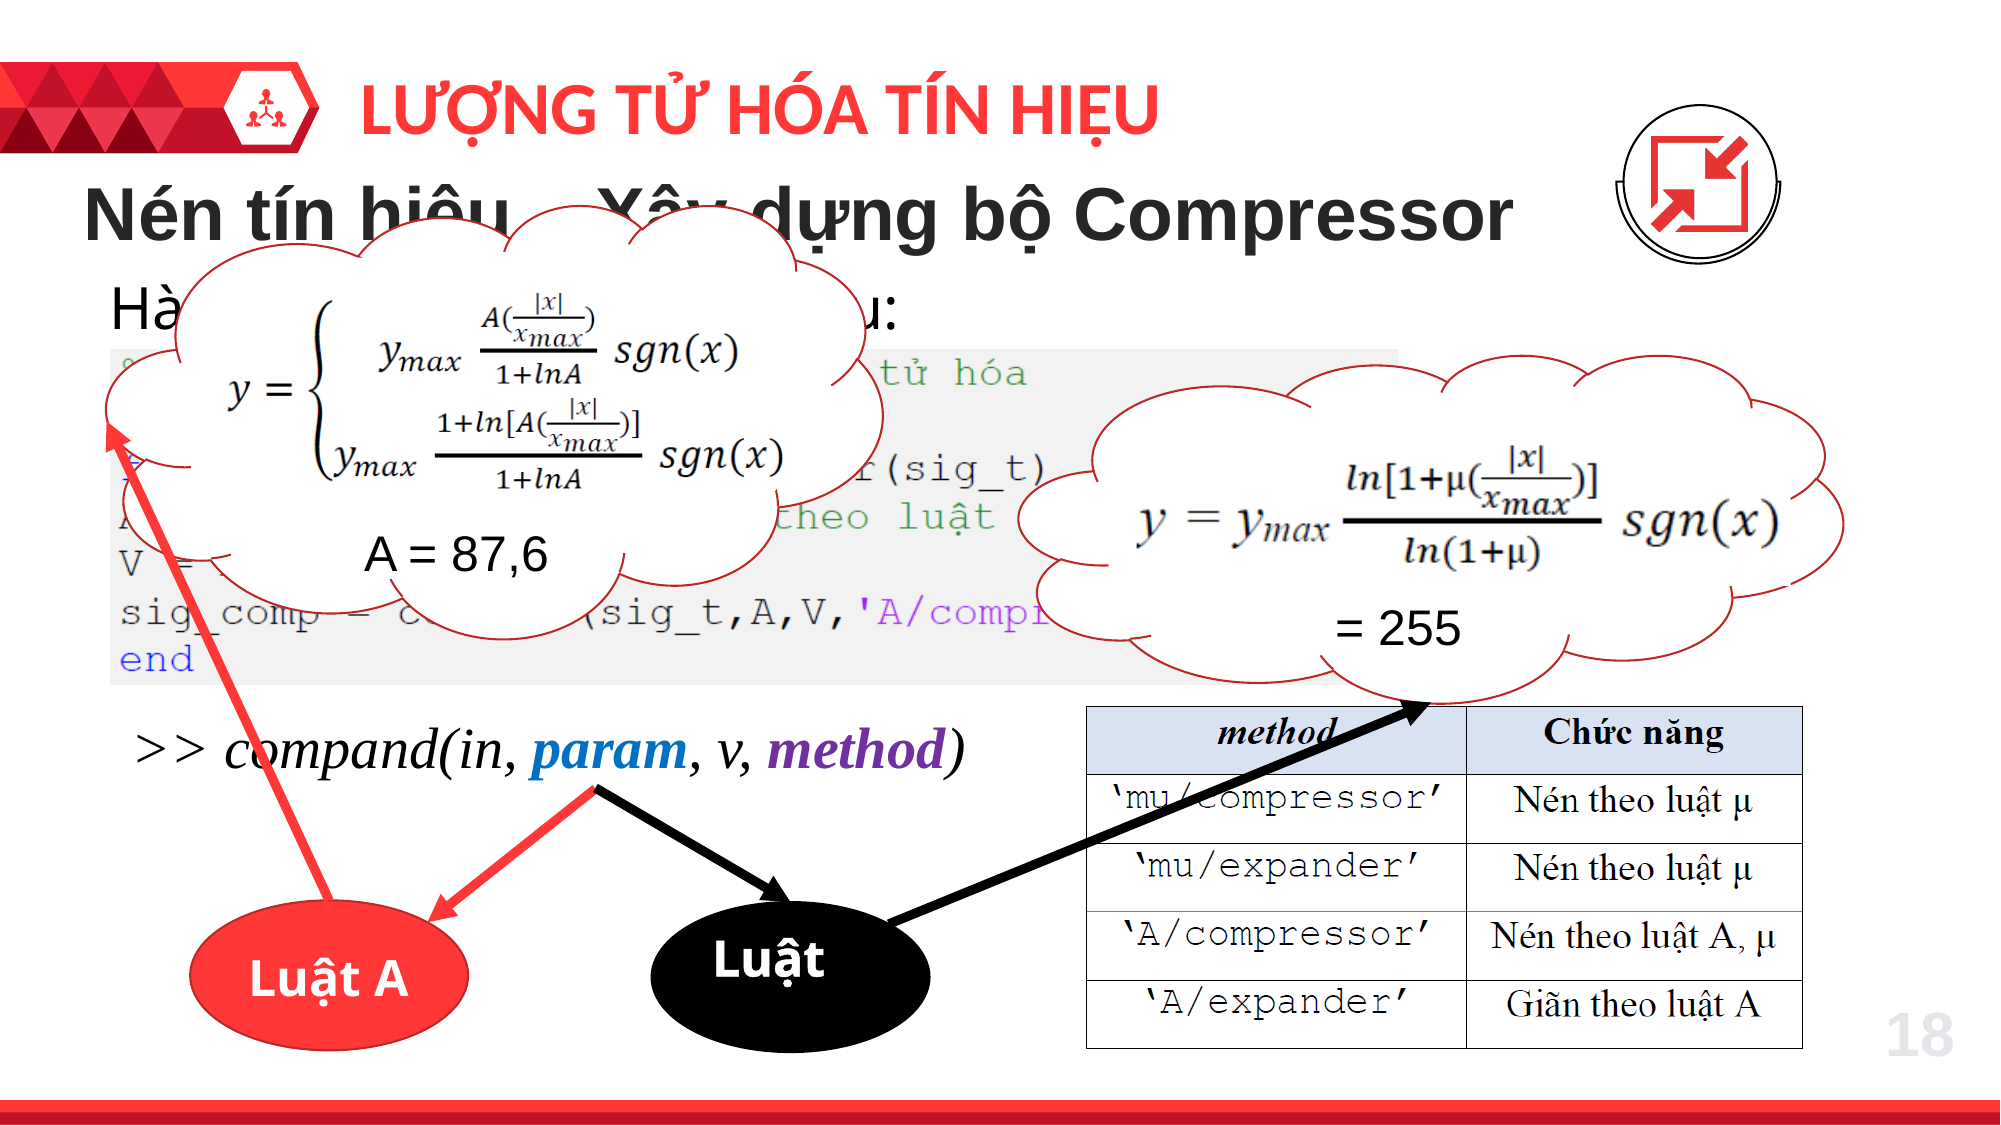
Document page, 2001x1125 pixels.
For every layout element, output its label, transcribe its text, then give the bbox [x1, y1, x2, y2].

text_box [1616, 105, 1781, 264]
text_box [650, 901, 931, 1054]
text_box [888, 528, 1022, 925]
text_box Nén tín hiệu – Xây dựng bộ Compressor [68, 158, 1532, 264]
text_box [595, 787, 791, 903]
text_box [427, 788, 596, 923]
text_box LƯỢNG TỬ HÓA TÍN HIỆU [345, 52, 1385, 157]
text_box >> compand(in, param, v, method) [495, 702, 888, 788]
text_box [104, 387, 110, 423]
text_box [1352, 586, 1789, 702]
text_box [232, 204, 867, 349]
text_box [1398, 354, 1845, 586]
text_box >> compand(in, param, v, method) [243, 702, 329, 788]
text_box Luật A [233, 939, 440, 1015]
picture [110, 257, 1791, 685]
picture [1083, 702, 1806, 1051]
text_box 18 [1870, 986, 1971, 1077]
text_box Hàm chức năng nén tín hiệu: [812, 263, 915, 349]
text_box [189, 899, 470, 1052]
text_box >> compand(in, param, v, method) [116, 702, 271, 788]
text_box [174, 269, 211, 349]
text_box Hàm chức năng nén tín hiệu: [94, 263, 211, 349]
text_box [329, 637, 495, 901]
